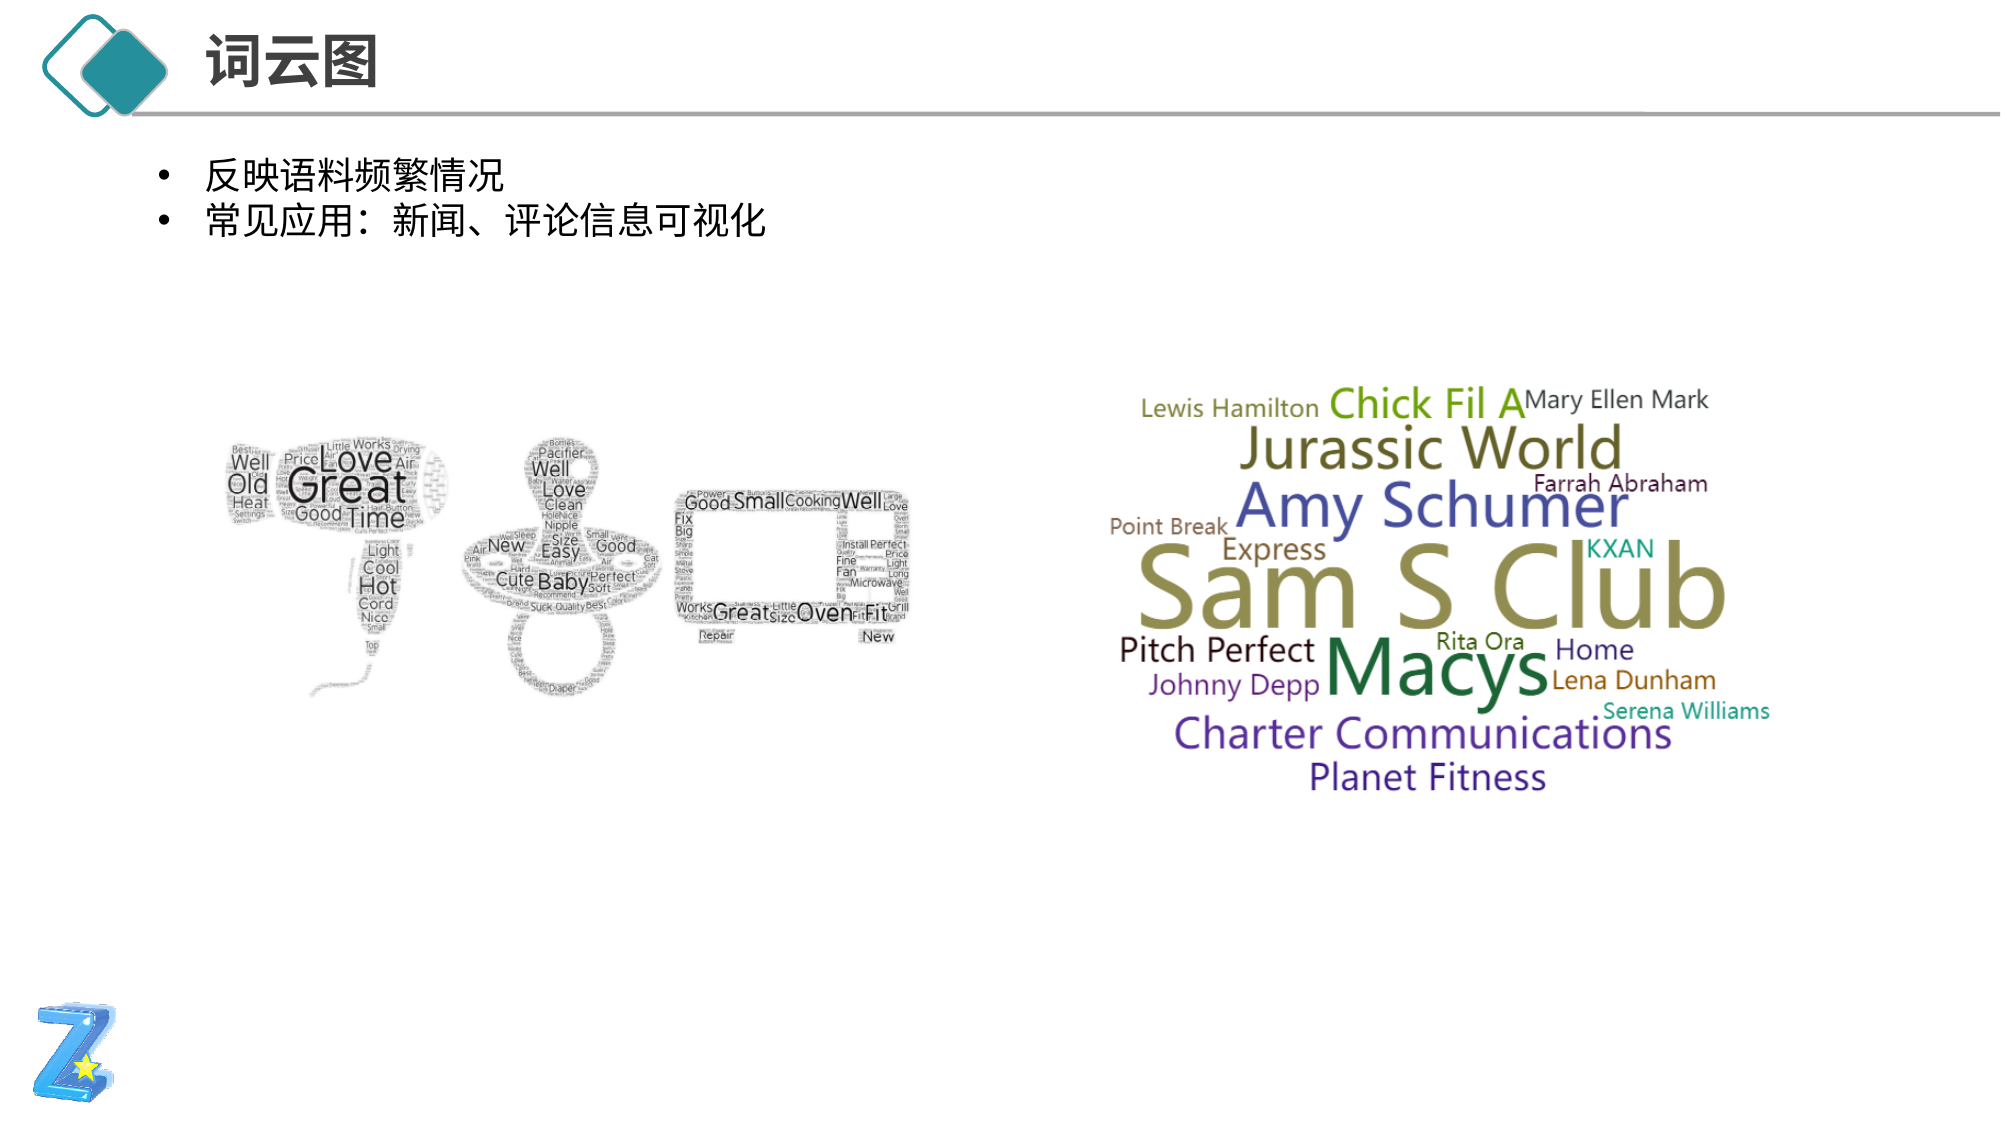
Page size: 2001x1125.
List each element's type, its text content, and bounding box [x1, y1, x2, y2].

picture [153, 392, 1003, 754]
text_box 反映语料频繁情况 常见应用：新闻、评论信息可视化 [143, 144, 1888, 250]
text_box 词云图 [189, 25, 1048, 115]
picture [7, 985, 144, 1117]
picture [1082, 361, 1816, 821]
